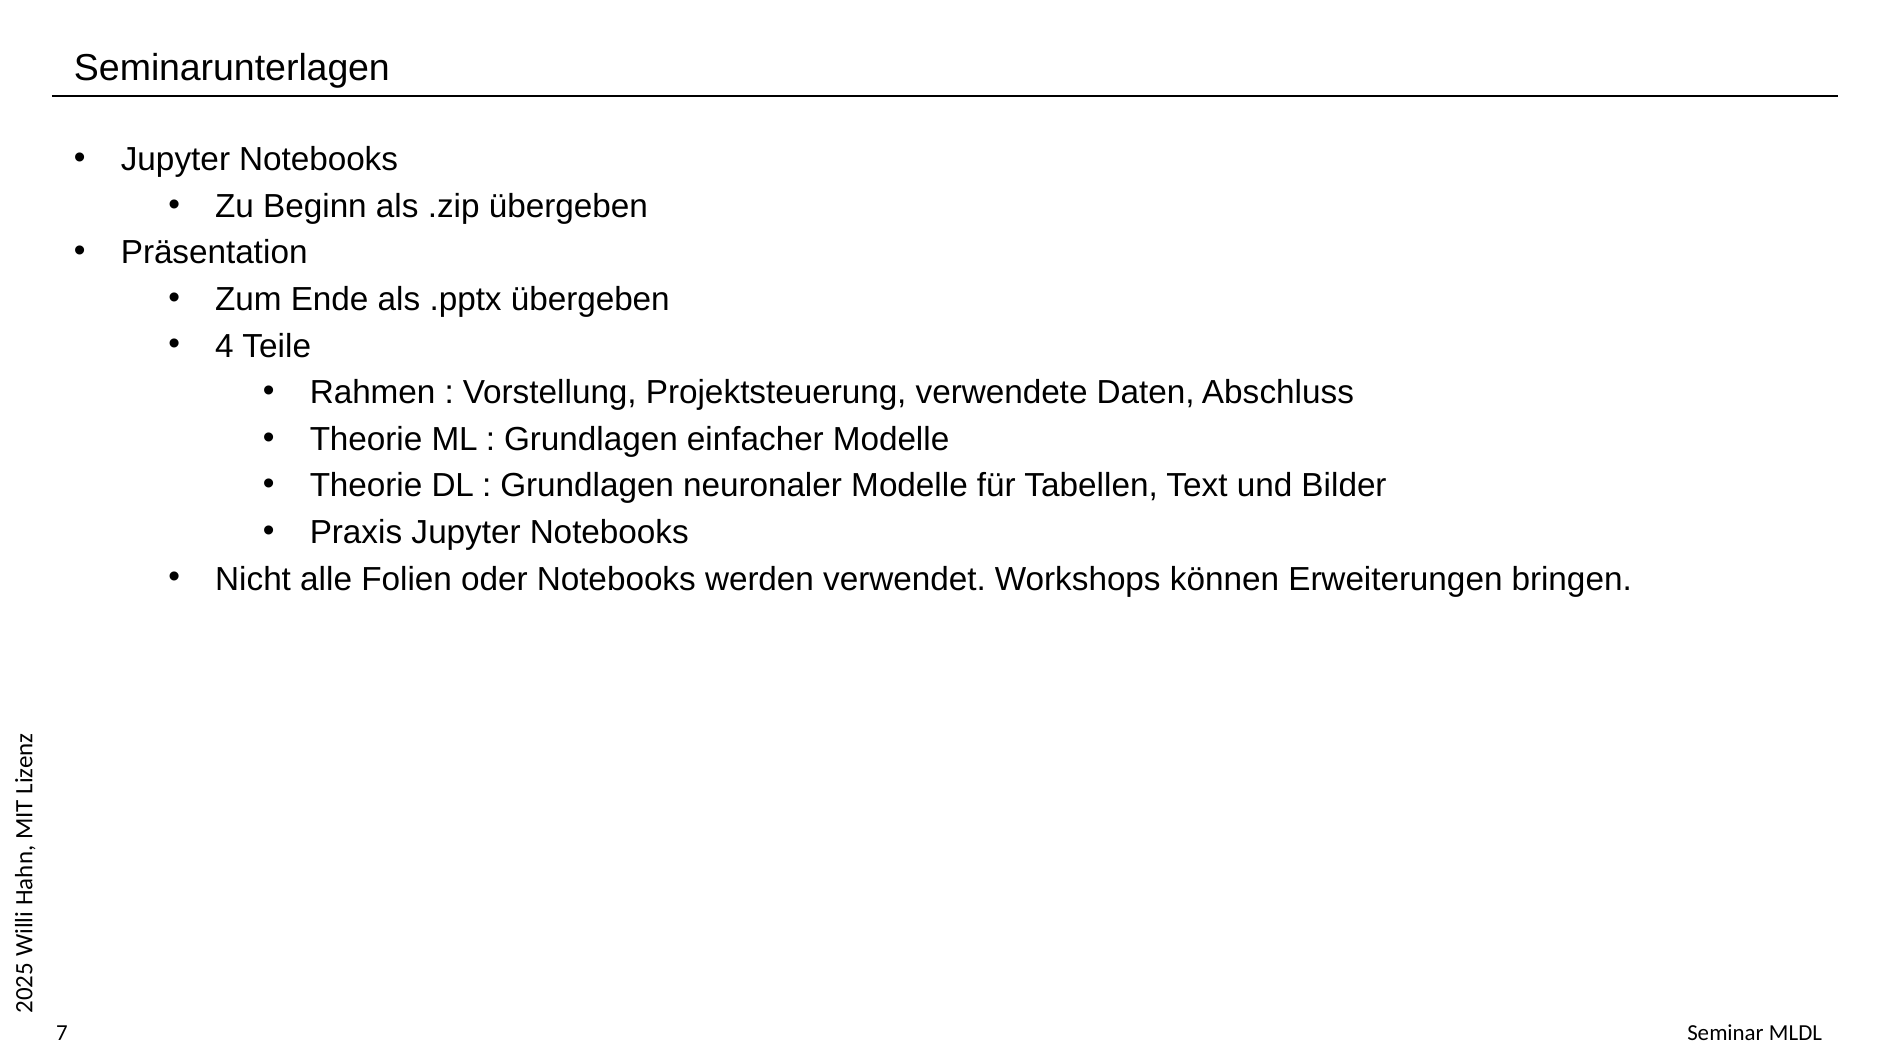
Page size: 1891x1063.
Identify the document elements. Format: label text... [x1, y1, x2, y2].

list Seminarunterlagen [59, 35, 1572, 83]
list Jupyter Notebooks Zu Beginn als .zip übergeben Präsentation Zum Ende als .pptx übergeben 4 Teile Rahmen : Vorstellung, Projektsteuerung, verwendete Daten, Abschluss Theorie ML : Grundlagen einfacher Modelle Theorie DL : Grundlagen neuronaler Modelle für Tabellen, Text und Bilder Praxis Jupyter Notebooks Nicht alle Folien oder Notebooks werden verwendet. Workshops können Erweiterungen bringen. [59, 129, 1820, 1004]
